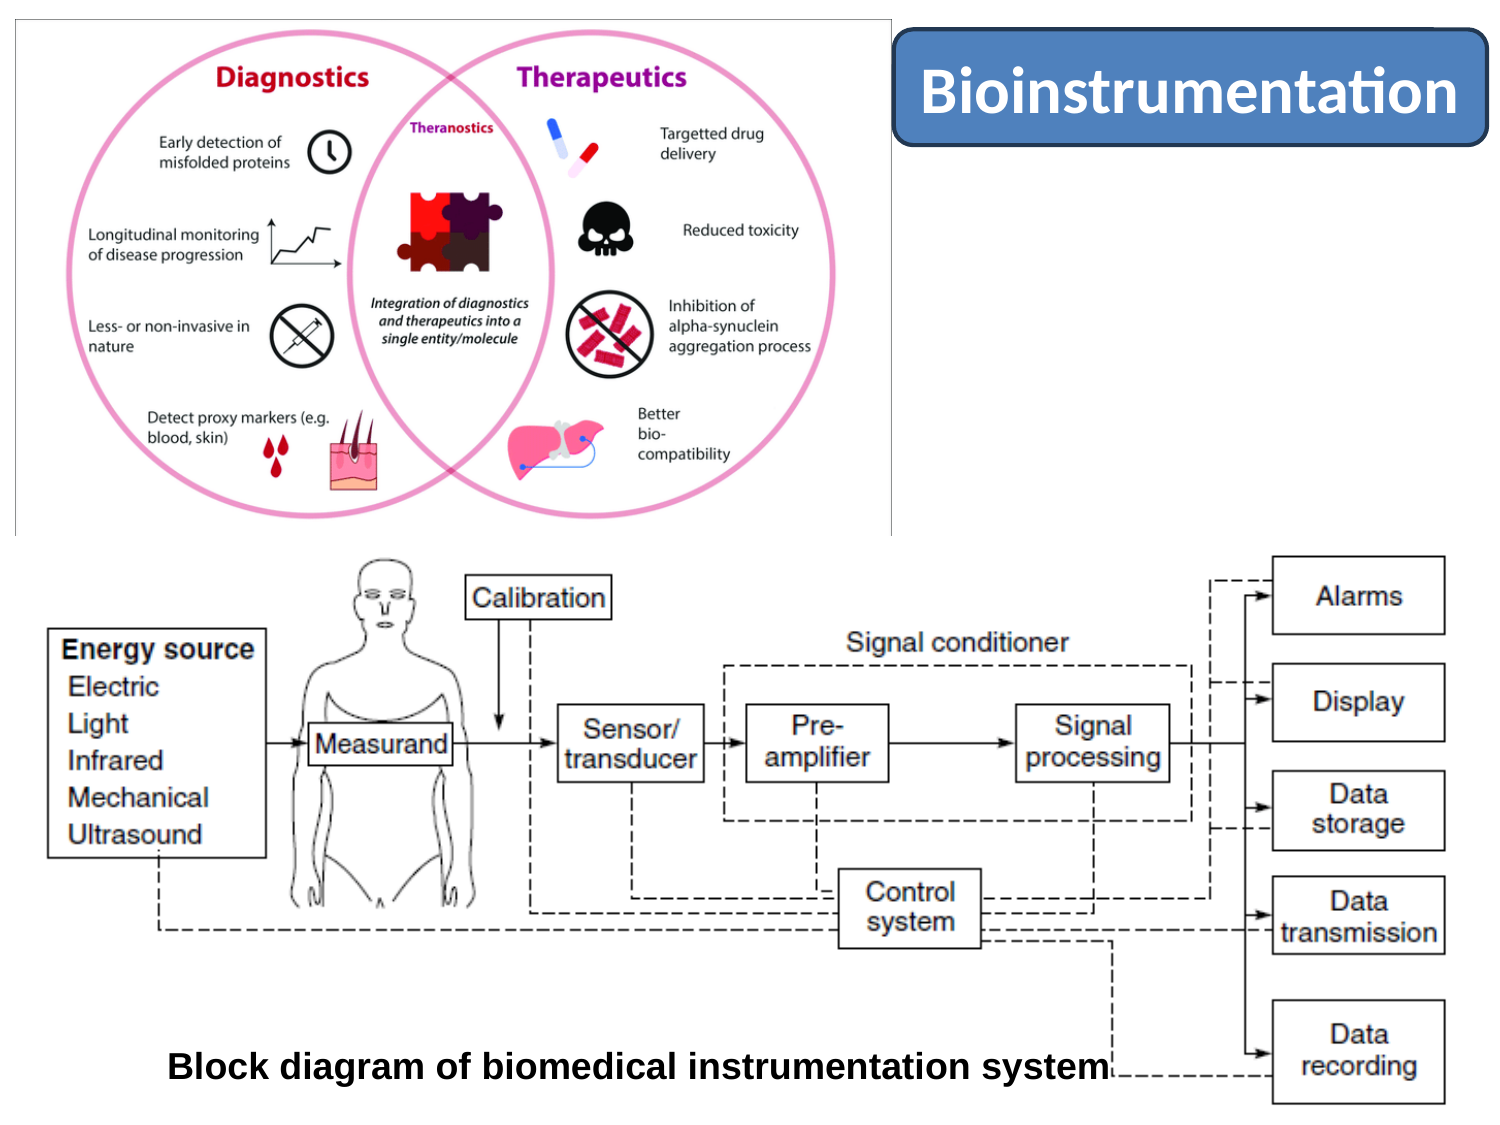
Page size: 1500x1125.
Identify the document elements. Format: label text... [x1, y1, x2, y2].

picture [14, 18, 1483, 1118]
text_box Bioinstrumentation [898, 27, 1490, 148]
